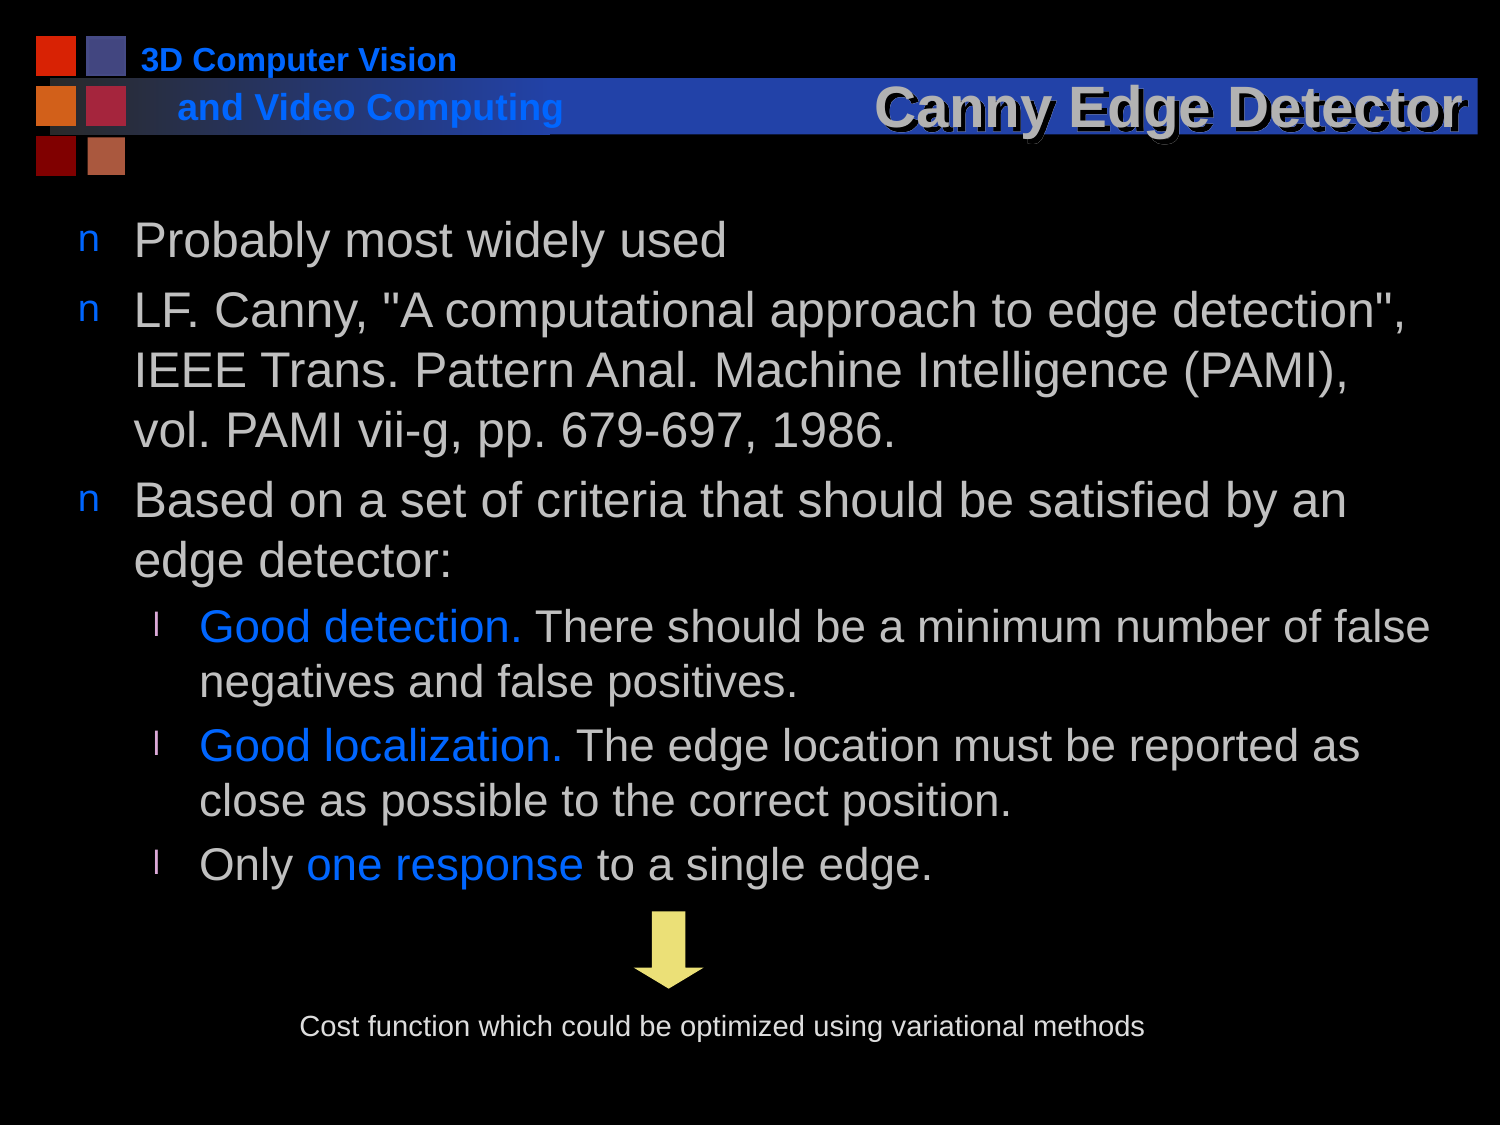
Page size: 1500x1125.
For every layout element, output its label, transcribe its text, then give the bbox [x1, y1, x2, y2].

title Canny Edge Detector [849, 46, 1490, 148]
text_box [637, 912, 700, 988]
list Probably most widely used LF. Canny, "A computational approach to edge detection", IEEE Trans. Pattern Anal. Machine Intelligence (PAMI), vol. PAMI vii-g, pp. 679-697, 1986. Based on a set of criteria that should be satisfied by an edge detector: Good detection. There should be a minimum number of false negatives and false positives. Good localization. The edge location must be reported as close as possible to the correct position. Only one response to a single edge. [61, 199, 1451, 589]
text_box Cost function which could be optimized using variational methods [284, 999, 1162, 1050]
